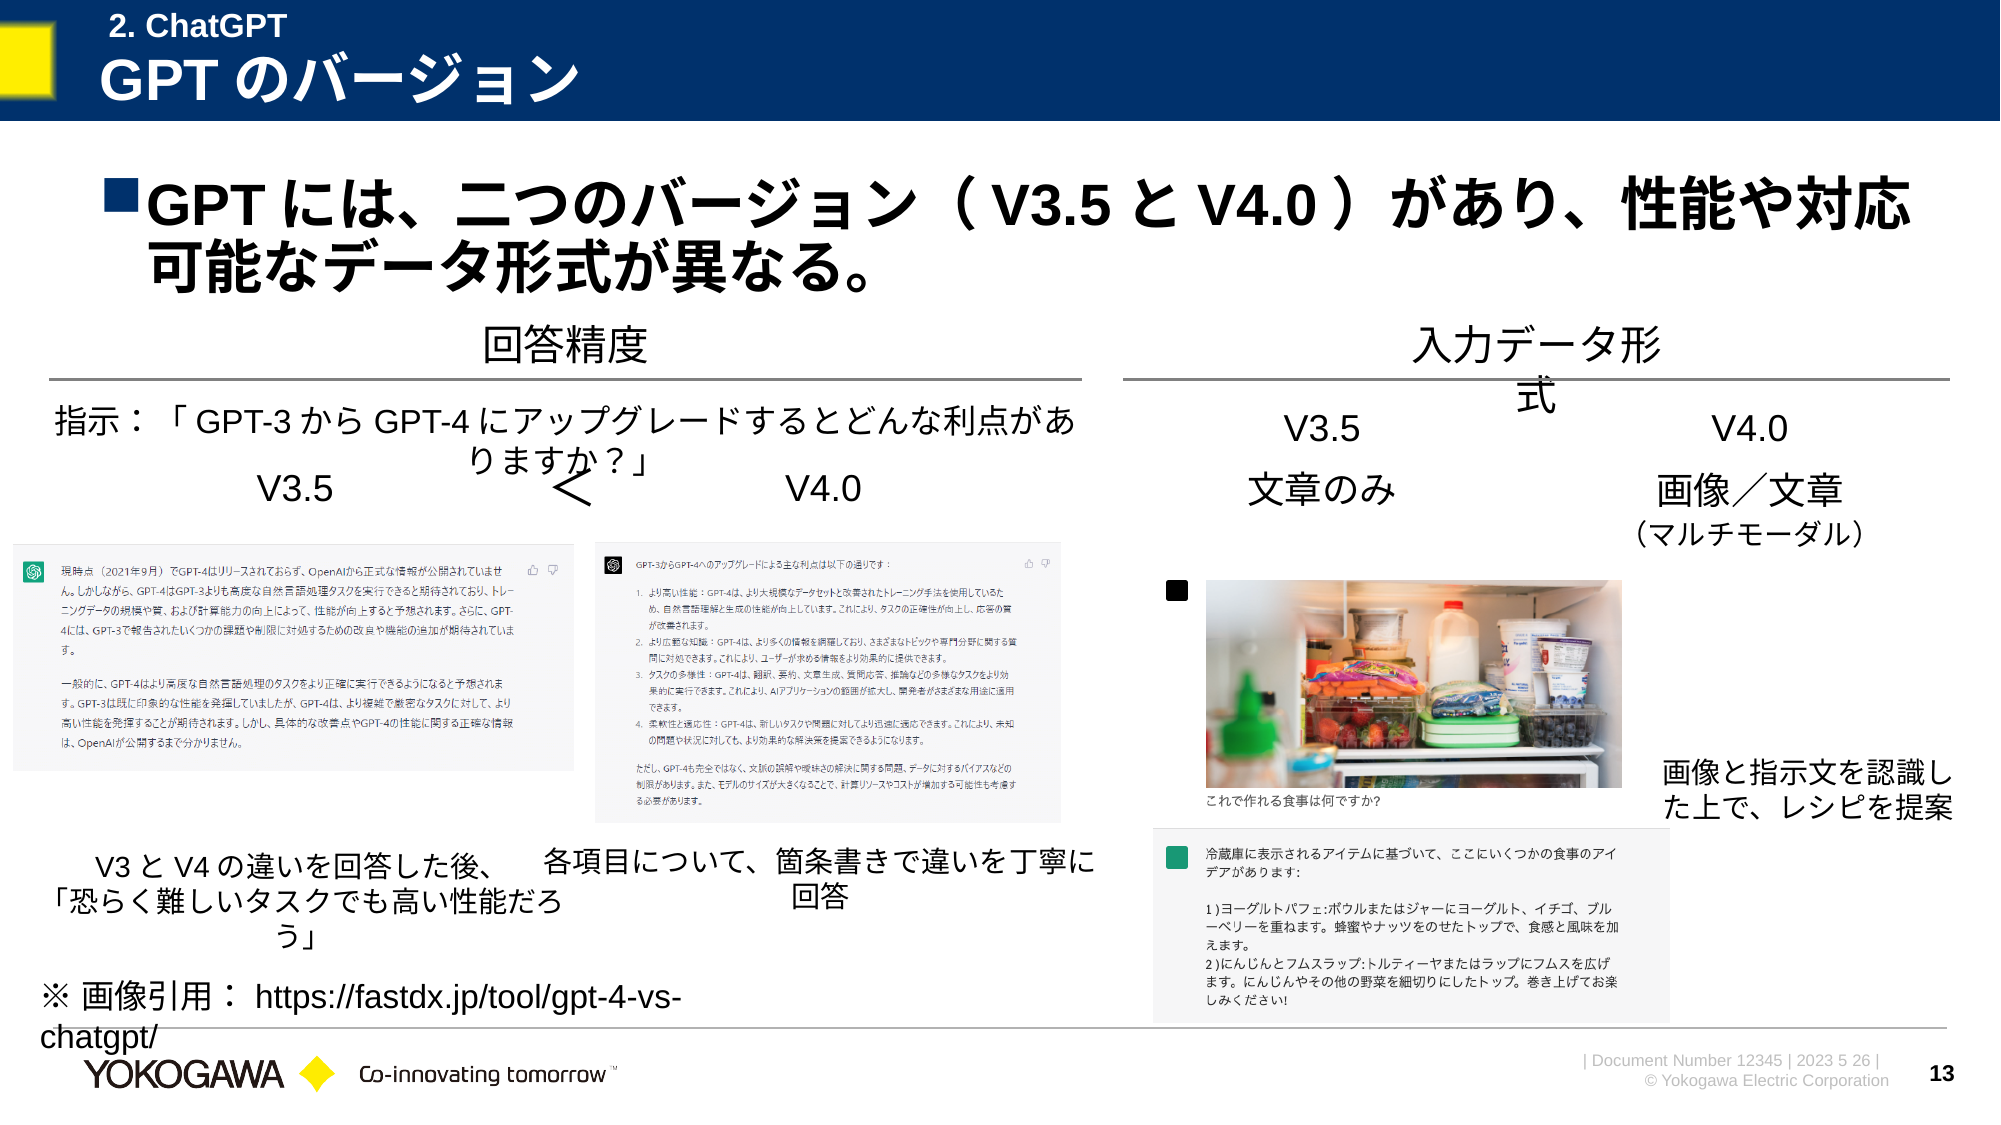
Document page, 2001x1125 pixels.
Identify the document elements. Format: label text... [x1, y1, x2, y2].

picture [13, 543, 574, 771]
text_box 画像／文章 [1620, 459, 1880, 509]
title GPTのバージョン [84, 39, 1955, 125]
text_box 回答精度 [467, 311, 664, 377]
text_box 入力データ形式 [1377, 381, 1696, 427]
picture [1153, 562, 1670, 1023]
text_box V3とV4の違いを回答した後、 「恐らく難しいタスクでも高い性能だろう」 [24, 840, 580, 961]
text_box V4.0 [770, 488, 877, 517]
text_box 各項目について、箇条書きで違いを丁寧に回答 [518, 836, 1122, 921]
text_box ※画像引用：https://fastdx.jp/tool/gpt-4-vs-chatgpt/ [24, 967, 809, 1062]
text_box V3.5 [241, 488, 349, 517]
slide_number 13 [1904, 1042, 1970, 1103]
text_box （マルチモーダル） [1603, 509, 1897, 559]
text_box GPTには、二つのバージョン（V3.5とV4.0）があり、性能や対応可能なデータ形式が異なる。 [84, 167, 1955, 329]
picture [595, 541, 1061, 823]
text_box 入力データ形式 [1377, 311, 1696, 378]
text_box 指示：「GPT-3からGPT-4にアップグレードするとどんな利点がありますか？」 [26, 392, 1105, 488]
text_box 文章のみ [1219, 458, 1426, 518]
text_box 2. ChatGPT [93, 0, 559, 52]
text_box V3.5 [1268, 396, 1376, 456]
text_box 画像と指示文を認識した上で、レシピを提案 [1670, 746, 1979, 832]
text_box ＜ [532, 488, 613, 524]
picture [0, 6, 69, 115]
text_box V4.0 [1696, 396, 1804, 456]
picture [83, 1062, 617, 1093]
